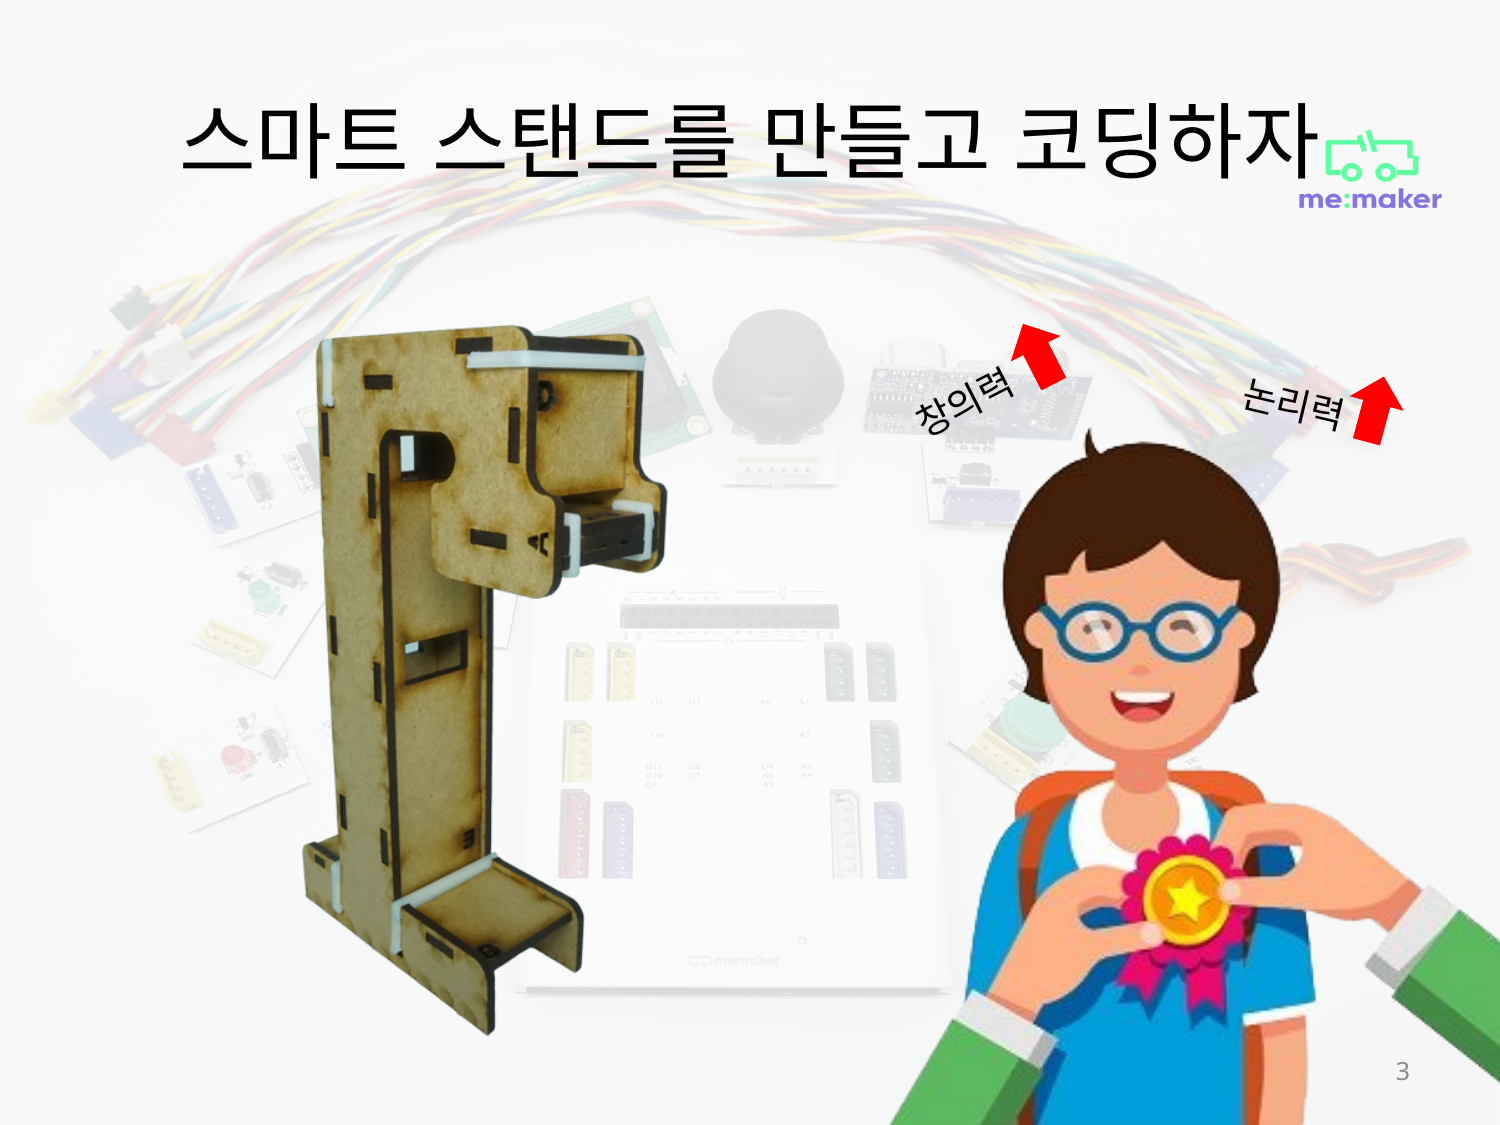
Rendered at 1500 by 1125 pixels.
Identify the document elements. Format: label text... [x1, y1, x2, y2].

title 스마트 스탠드를 만들고 코딩하자 [75, 45, 1425, 233]
text_box [1347, 374, 1406, 421]
text_box 논리력 [1222, 359, 1360, 421]
picture [0, 0, 1500, 1125]
